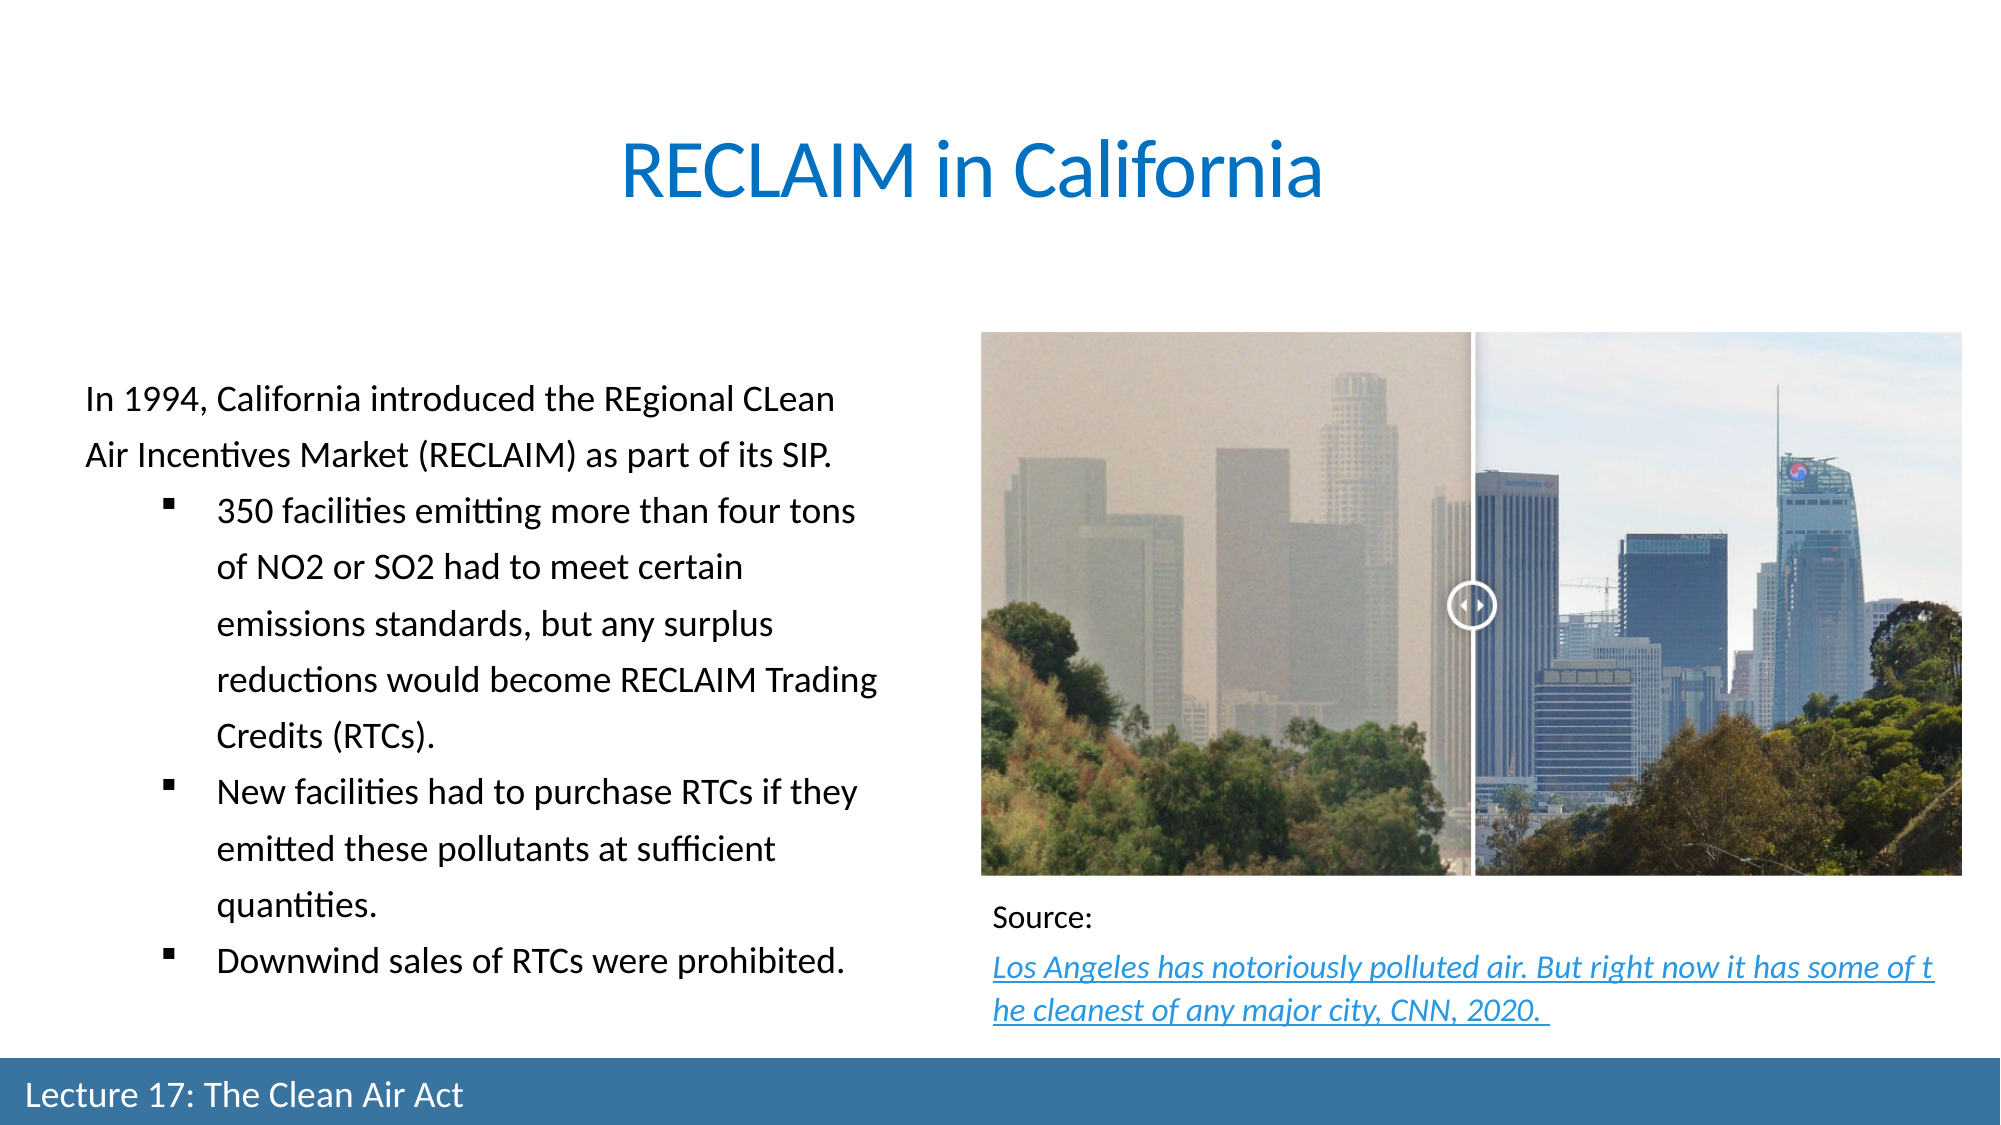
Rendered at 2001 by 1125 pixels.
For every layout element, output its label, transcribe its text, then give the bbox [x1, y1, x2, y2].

text_box Source: Los Angeles has notoriously polluted air. But right now it has some of the cleanest of any major city, CNN, 2020. [978, 879, 1962, 993]
text_box RECLAIM in California [380, 24, 1566, 222]
picture [977, 331, 1962, 879]
text_box In 1994, California introduced the REgional CLean Air Incentives Market (RECLAIM) as part of its SIP. 350 facilities emitting more than four tons of NO2 or SO2 had to meet certain emissions standards, but any surplus reductions would become RECLAIM Trading Credits (RTCs). New facilities had to purchase RTCs if they emitted these pollutants at sufficient quantities. Downwind sales of RTCs were prohibited. [70, 355, 898, 989]
